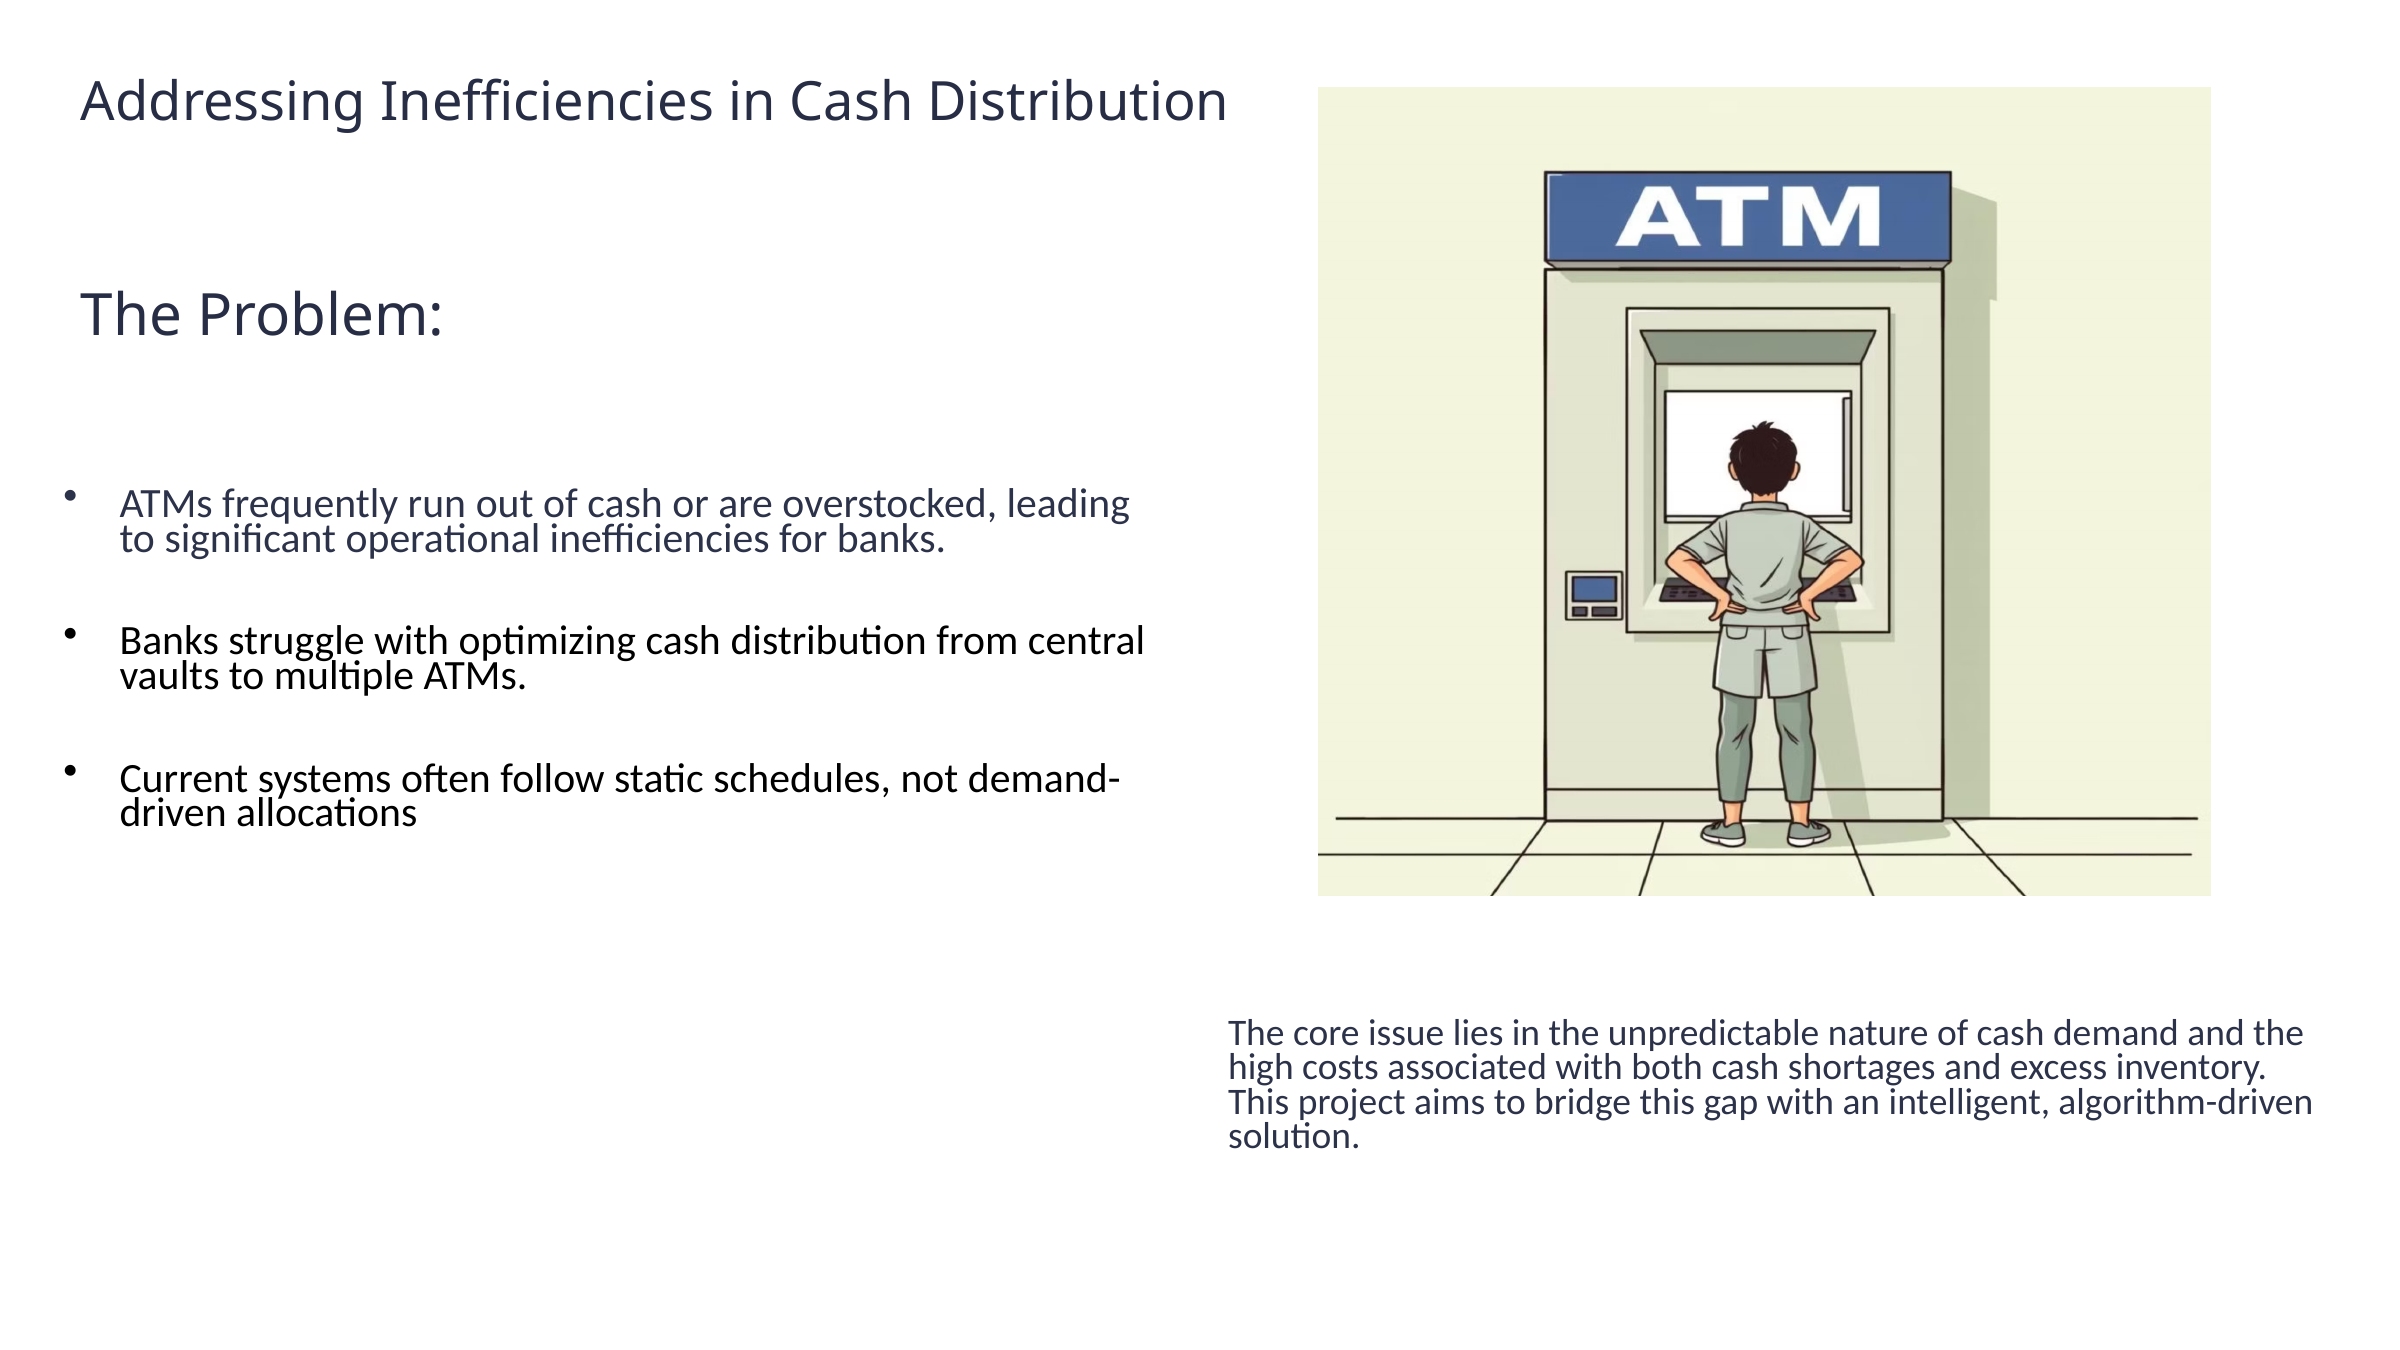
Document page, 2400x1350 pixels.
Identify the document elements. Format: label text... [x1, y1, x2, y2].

text_box ATMs frequently run out of cash or are overstocked, leading to significant operational inefficiencies for banks. Banks struggle with optimizing cash distribution from central vaults to multiple ATMs. Current systems often follow static schedules, not demand-driven allocations [63, 491, 1156, 956]
text_box The core issue lies in the unpredictable nature of cash demand and the high costs associated with both cash shortages and excess inventory. This project aims to bridge this gap with an intelligent, algorithm-driven solution. [1228, 1018, 2321, 1232]
text_box The Problem: [80, 306, 411, 348]
text_box Addressing Inefficiencies in Cash Distribution [80, 63, 1165, 133]
picture [1318, 87, 2211, 896]
